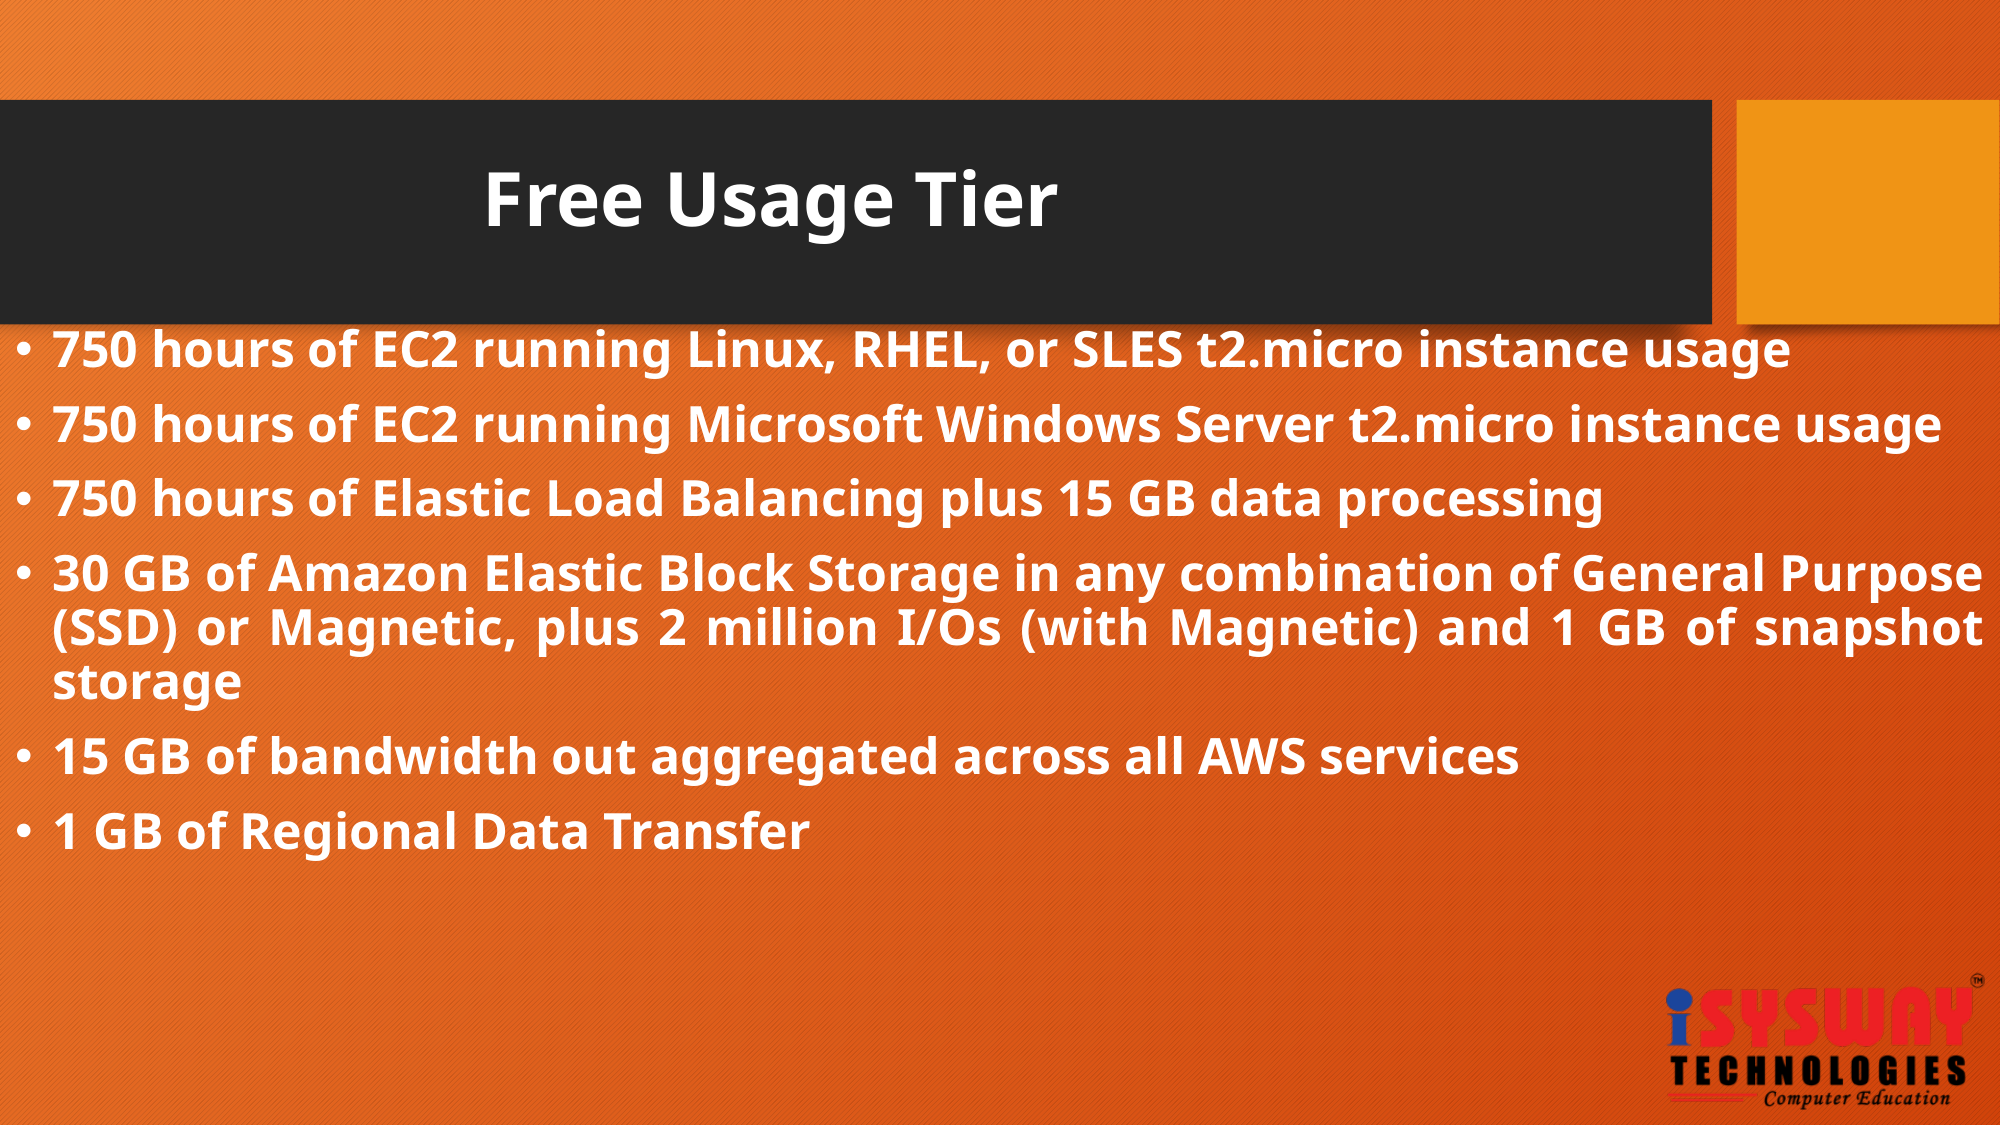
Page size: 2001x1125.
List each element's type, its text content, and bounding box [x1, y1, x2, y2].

picture [1652, 953, 2000, 1125]
title Free Usage Tier [0, 86, 1543, 316]
list 750 hours of EC2 running Linux, RHEL, or SLES t2.micro instance usage 750 hours of EC2 running Microsoft Windows Server t2.micro instance usage 750 hours of Elastic Load Balancing plus 15 GB data processing 30 GB of Amazon Elastic Block Storage in any combination of General Purpose (SSD) or Magnetic, plus 2 million I/Os (with Magnetic) and 1 GB of snapshot storage 15 GB of bandwidth out aggregated across all AWS services 1 GB of Regional Data Transfer [0, 316, 2000, 1125]
